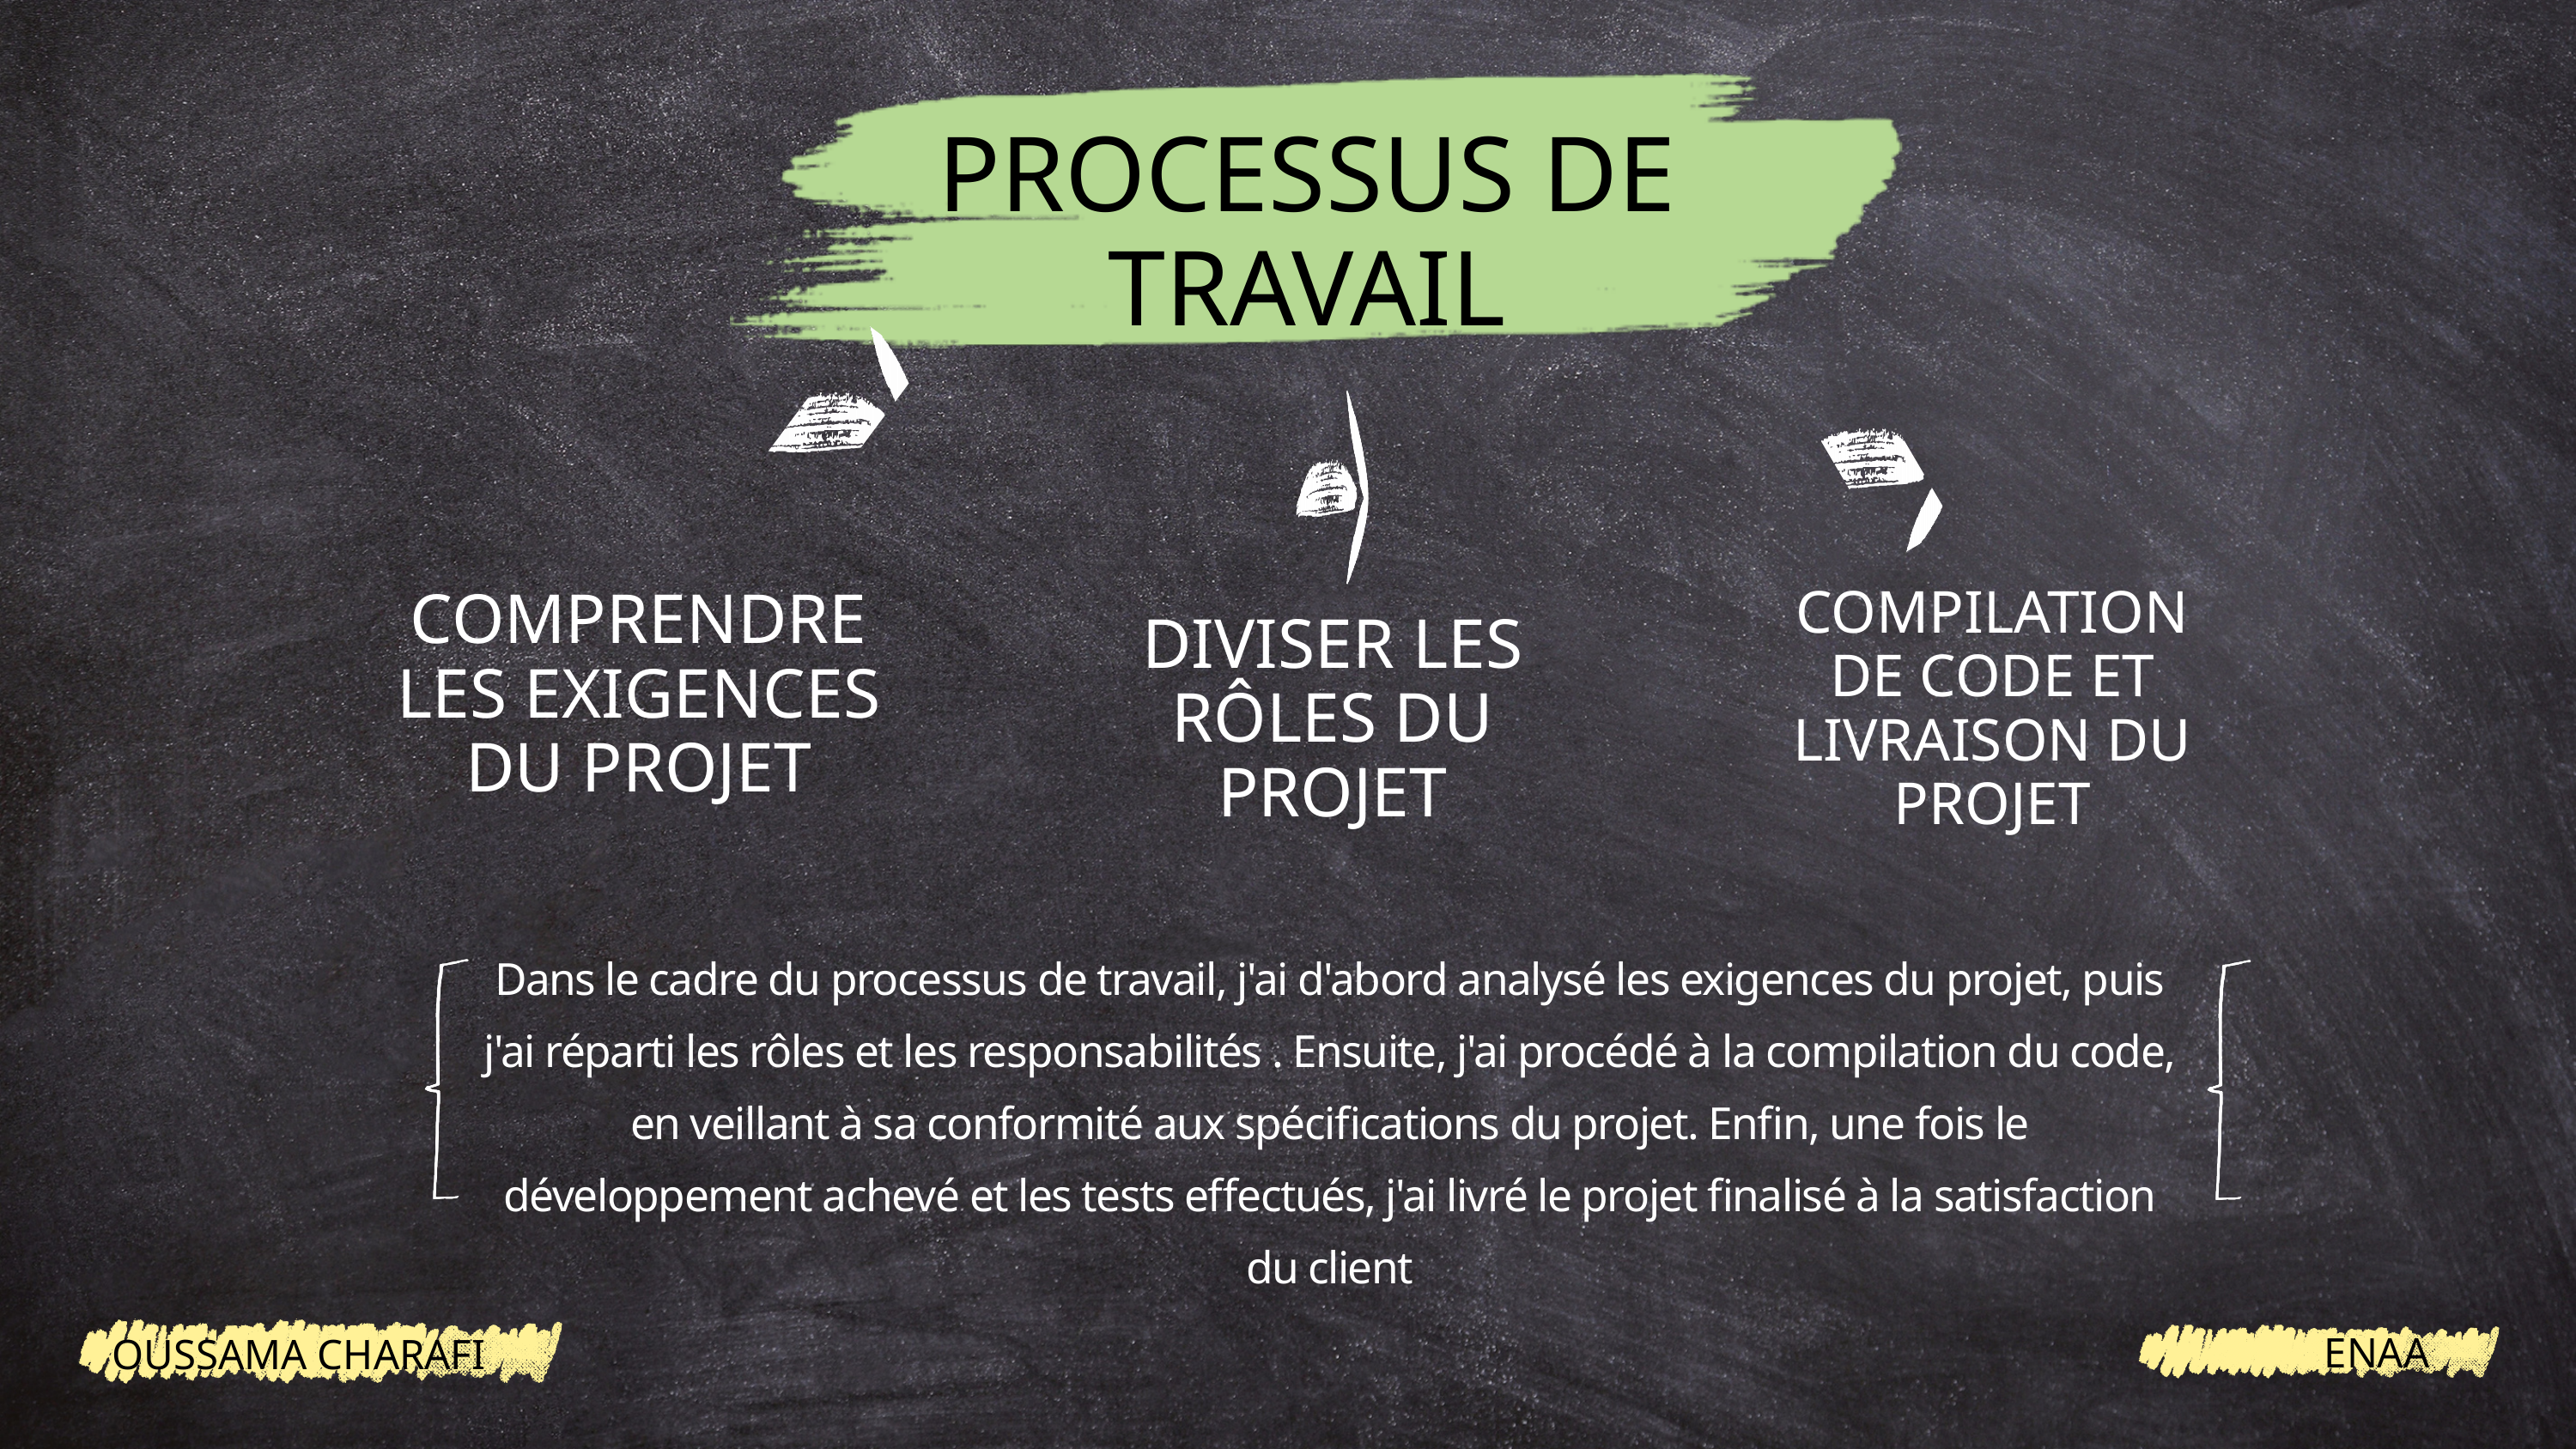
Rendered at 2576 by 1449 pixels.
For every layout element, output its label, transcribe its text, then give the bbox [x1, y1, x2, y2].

text_box OUSSAMA CHARAFI [112, 1332, 738, 1378]
text_box DIVISER LES RÔLES DU PROJET [1070, 607, 1595, 831]
text_box PROCESSUS DE TRAVAIL [852, 118, 1762, 347]
text_box [748, 322, 923, 521]
text_box COMPILATION DE CODE ET LIVRAISON DU PROJET [1755, 580, 2229, 836]
text_box [730, 73, 1903, 349]
text_box [424, 959, 469, 1199]
text_box [240, 1378, 562, 1384]
text_box COMPRENDRE LES EXIGENCES DU PROJET [355, 582, 922, 806]
text_box [1793, 356, 1953, 561]
text_box [240, 1319, 562, 1332]
text_box [1296, 390, 1369, 585]
text_box ENAA [1805, 1331, 2430, 1377]
text_box Dans le cadre du processus de travail, j'ai d'abord analysé les exigences du projet, puis j'ai réparti les rôles et les responsabilités . Ensuite, j'ai procédé à la compilation du code, en veillant à sa conformité aux spécifications du projet. Enfin, une fois le développement achevé et les tests effectués, j'ai livré le projet finalisé à la satisfaction du client [482, 931, 2178, 1294]
text_box [2207, 960, 2251, 1200]
text_box [0, 0, 2576, 1449]
text_box [2138, 1324, 2409, 1331]
text_box [2409, 1324, 2500, 1379]
text_box [78, 1319, 240, 1384]
